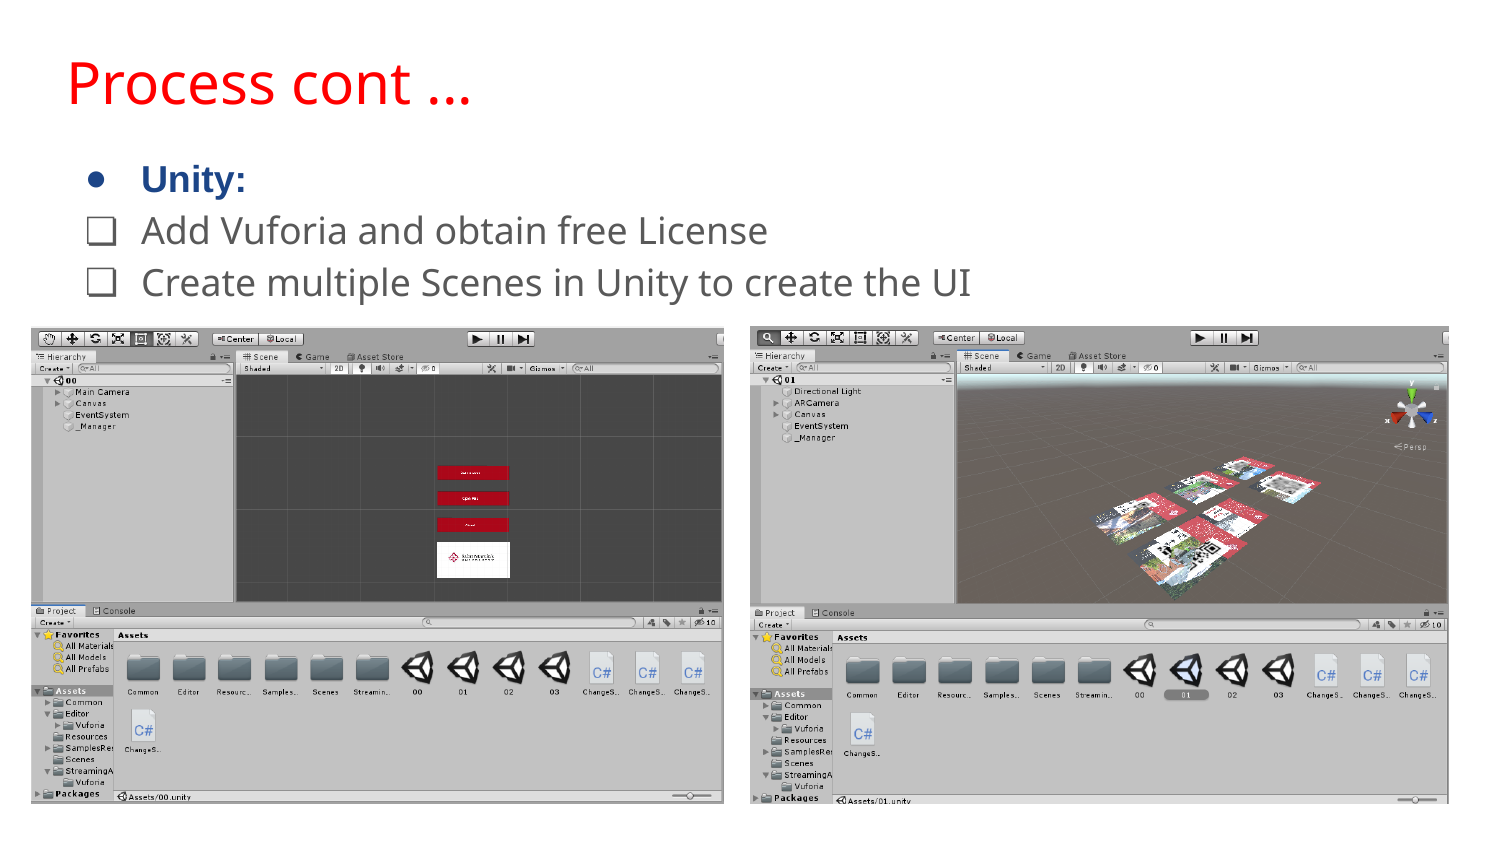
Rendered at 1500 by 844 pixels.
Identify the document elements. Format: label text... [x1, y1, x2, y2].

list Unity: Add Vuforia and obtain free License Create multiple Scenes in Unity to create the UI [51, 133, 1449, 695]
picture [749, 326, 1450, 805]
picture [30, 326, 724, 805]
title Process cont ... [51, 20, 1449, 115]
